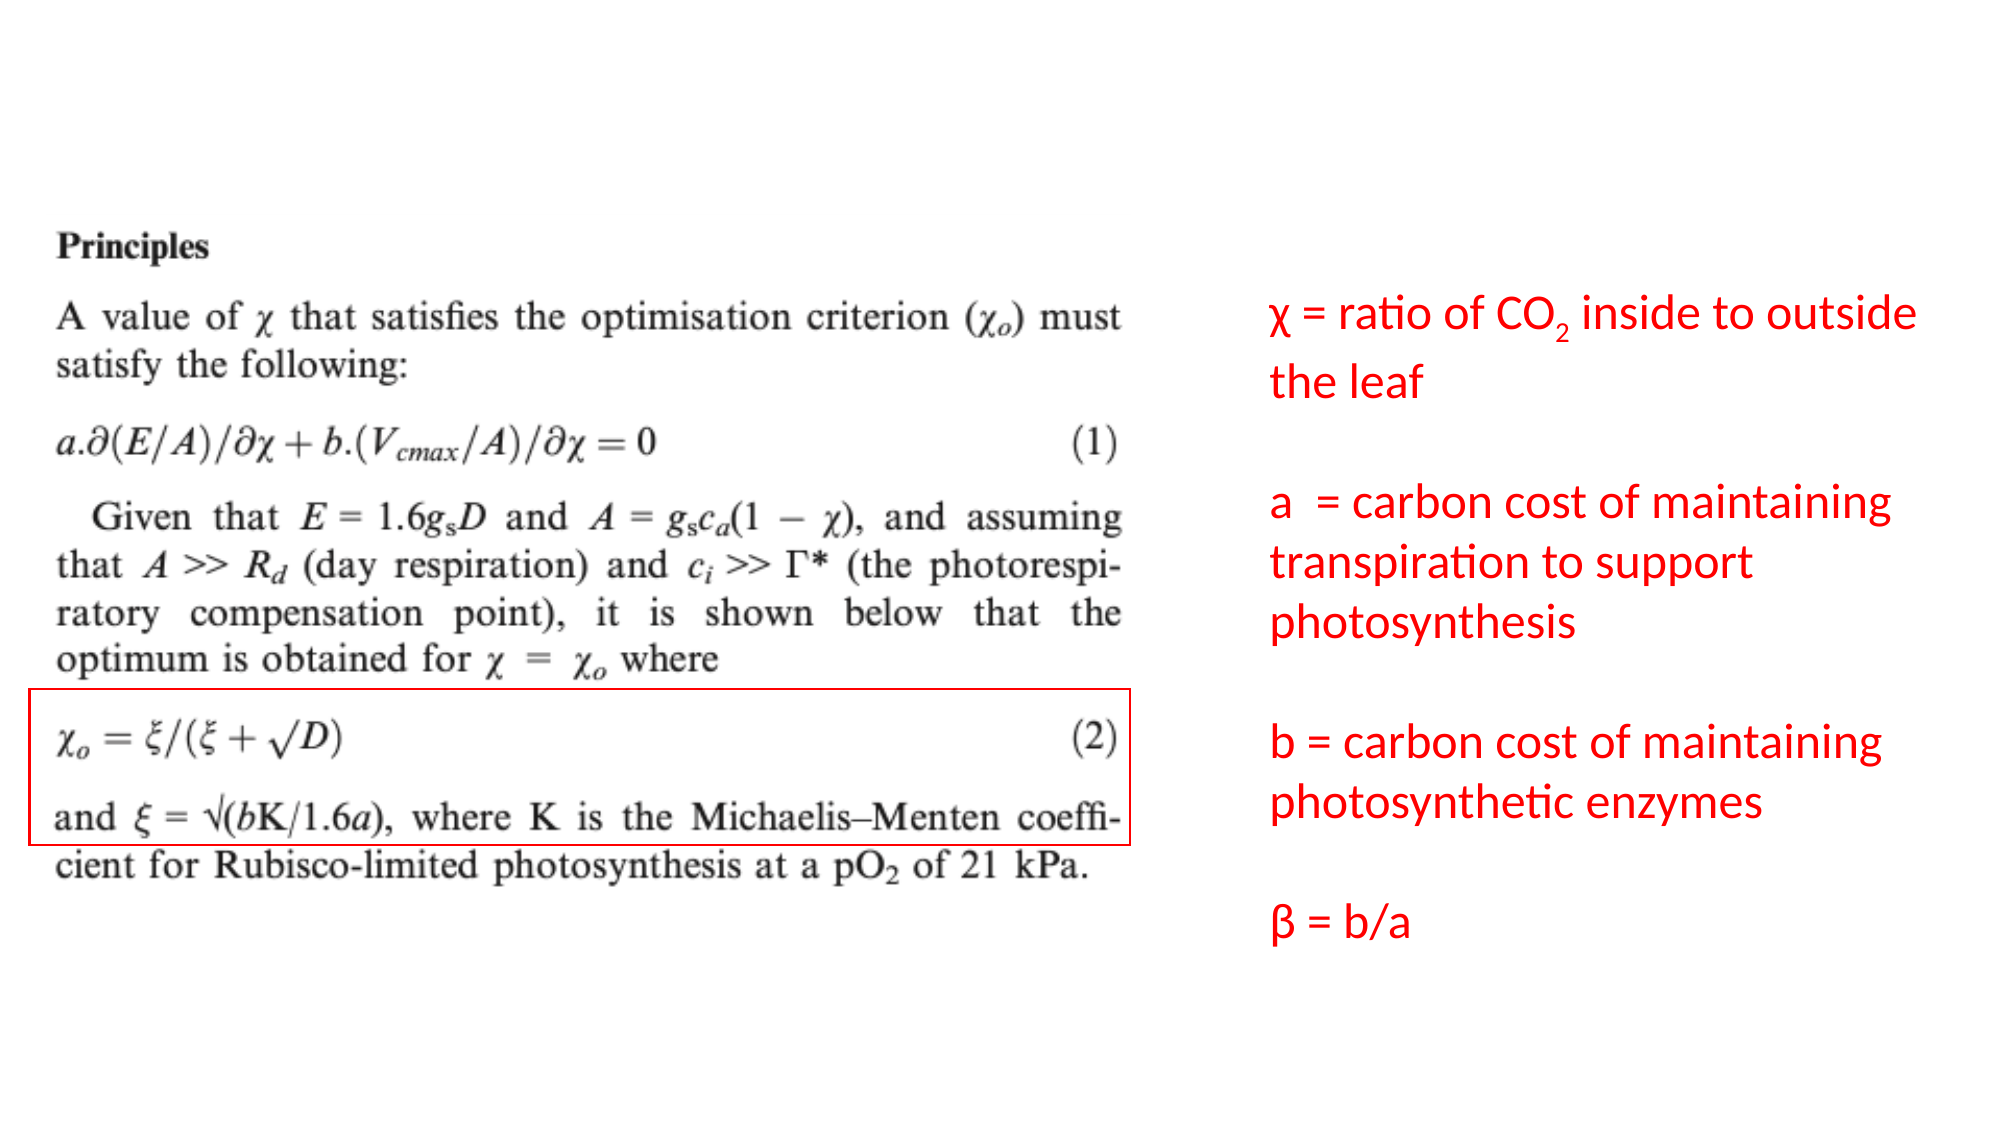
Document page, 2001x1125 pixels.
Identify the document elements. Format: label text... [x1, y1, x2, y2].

text_box [28, 688, 46, 846]
text_box χ = ratio of CO2 inside to outside the leaf a = carbon cost of maintaining transpiration to support photosynthesis b = carbon cost of maintaining photosynthetic enzymes β = b/a [1254, 272, 1948, 956]
picture [46, 213, 1131, 894]
